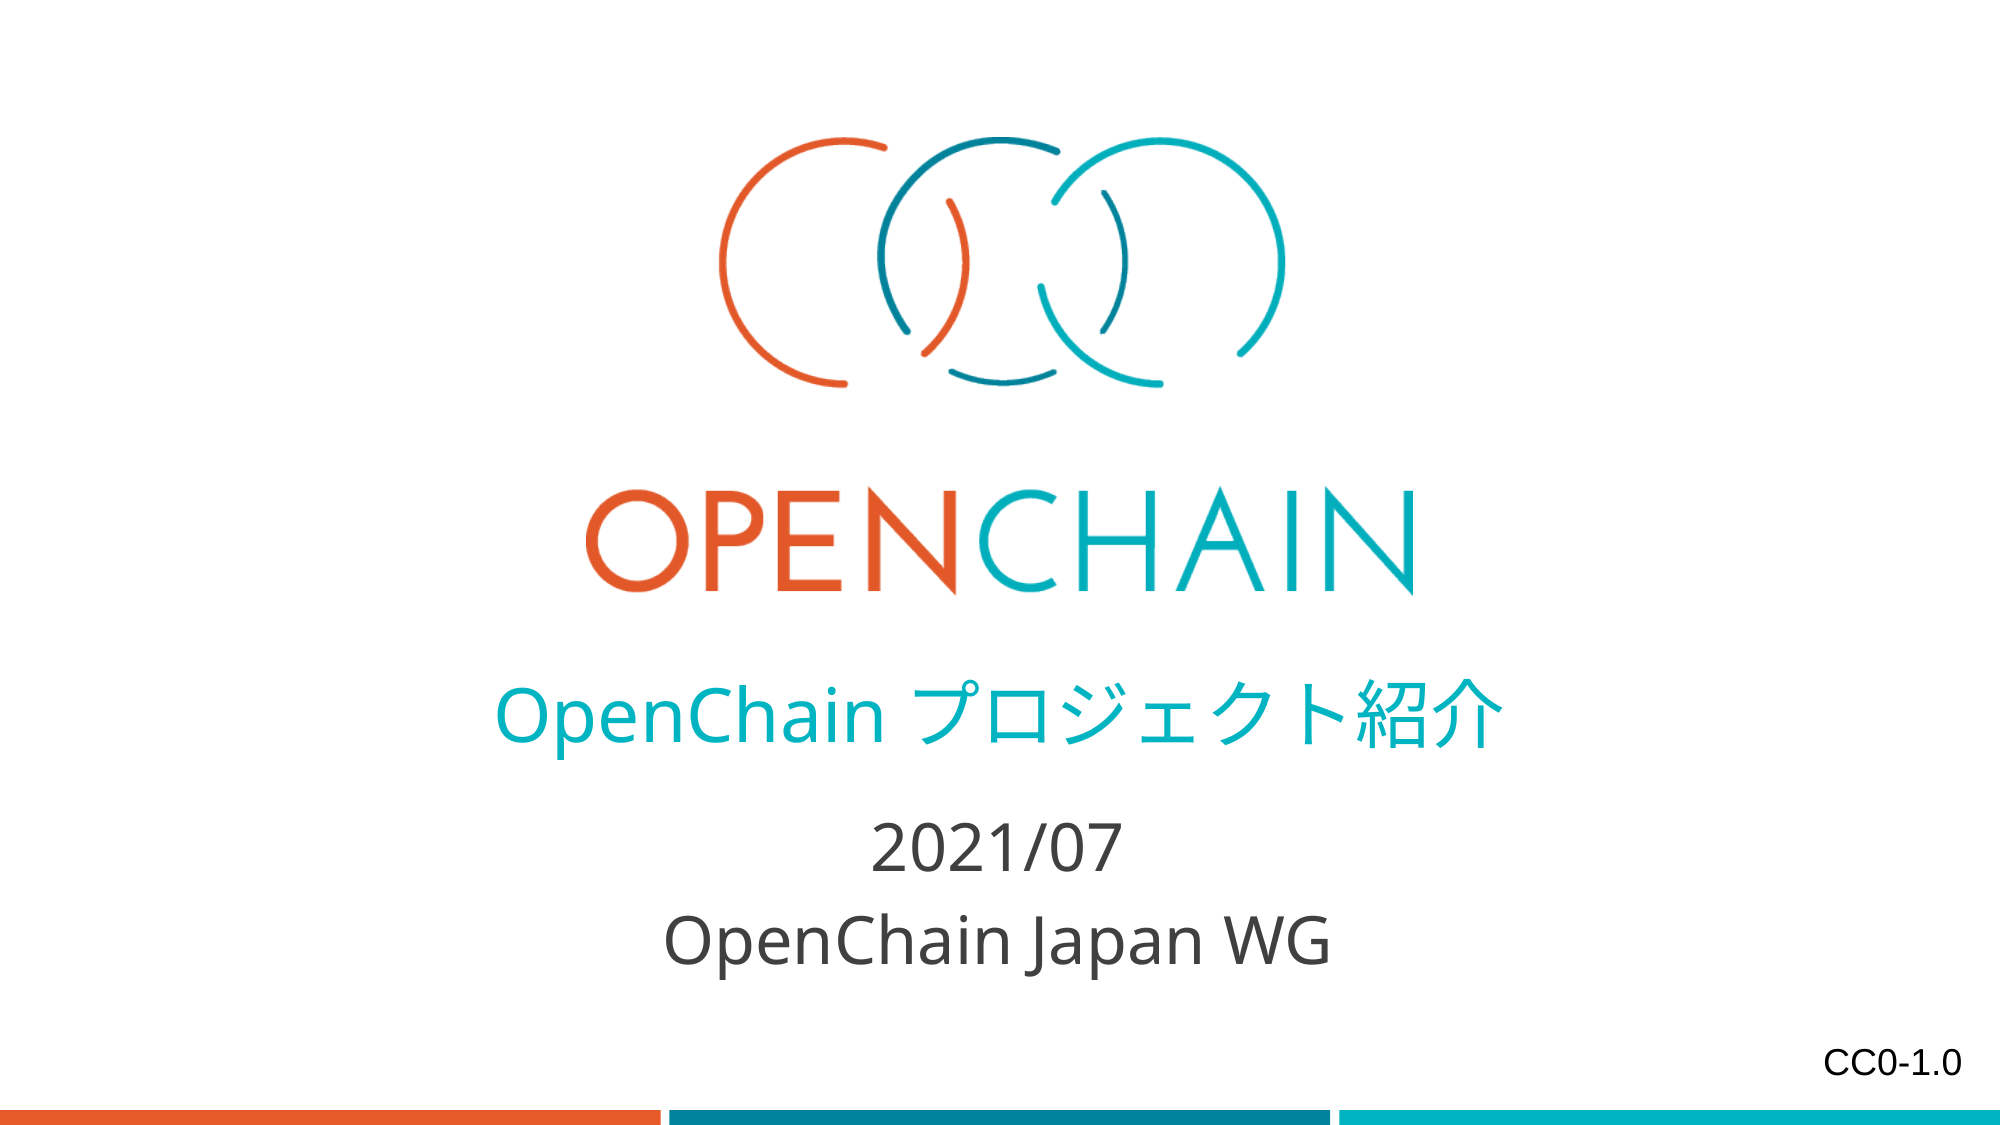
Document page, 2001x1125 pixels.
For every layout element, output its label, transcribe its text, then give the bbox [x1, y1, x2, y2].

text_box CC0-1.0 [1527, 1030, 1978, 1091]
title OpenChainプロジェクト紹介 [52, 651, 1947, 796]
picture [586, 137, 1413, 597]
subtitle 2021/07 OpenChain Japan WG [50, 804, 1945, 993]
